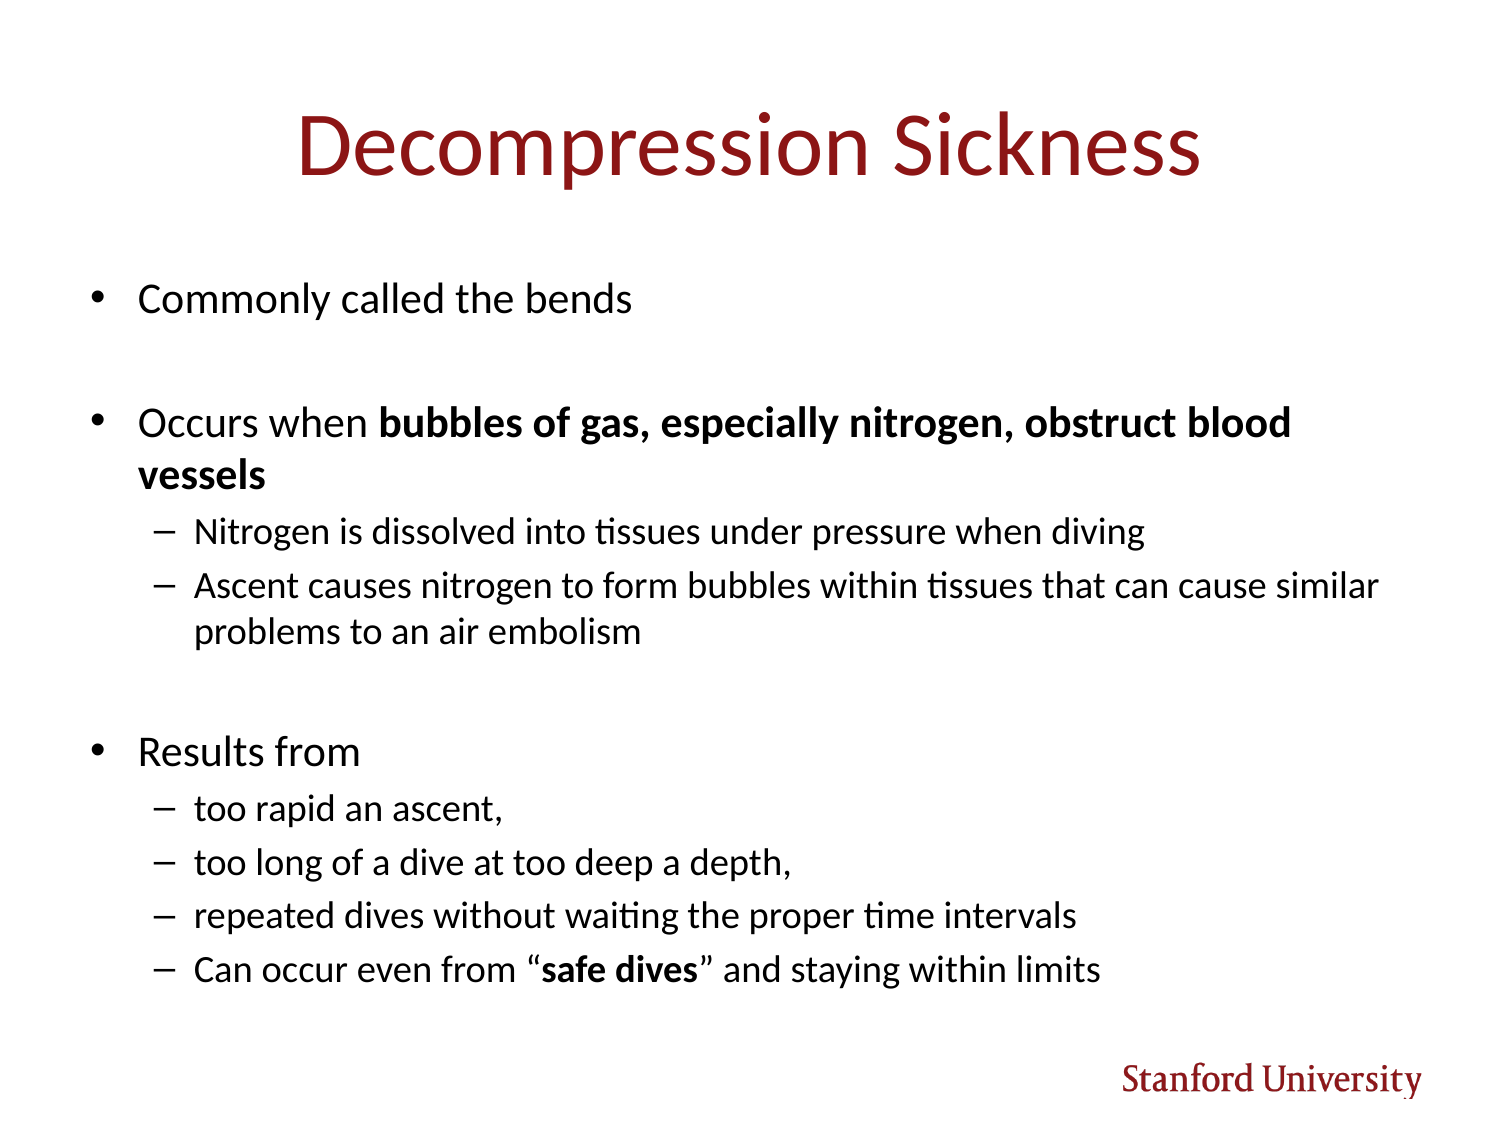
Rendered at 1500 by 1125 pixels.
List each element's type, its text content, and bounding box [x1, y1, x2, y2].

list Commonly called the bends Occurs when bubbles of gas, especially nitrogen, obstruct blood vessels Nitrogen is dissolved into tissues under pressure when diving Ascent causes nitrogen to form bubbles within tissues that can cause similar problems to an air embolism Results from too rapid an ascent, too long of a dive at too deep a depth, repeated dives without waiting the proper time intervals Can occur even from “safe dives” and staying within limits [75, 262, 1425, 1005]
title Decompression Sickness [75, 45, 1425, 233]
